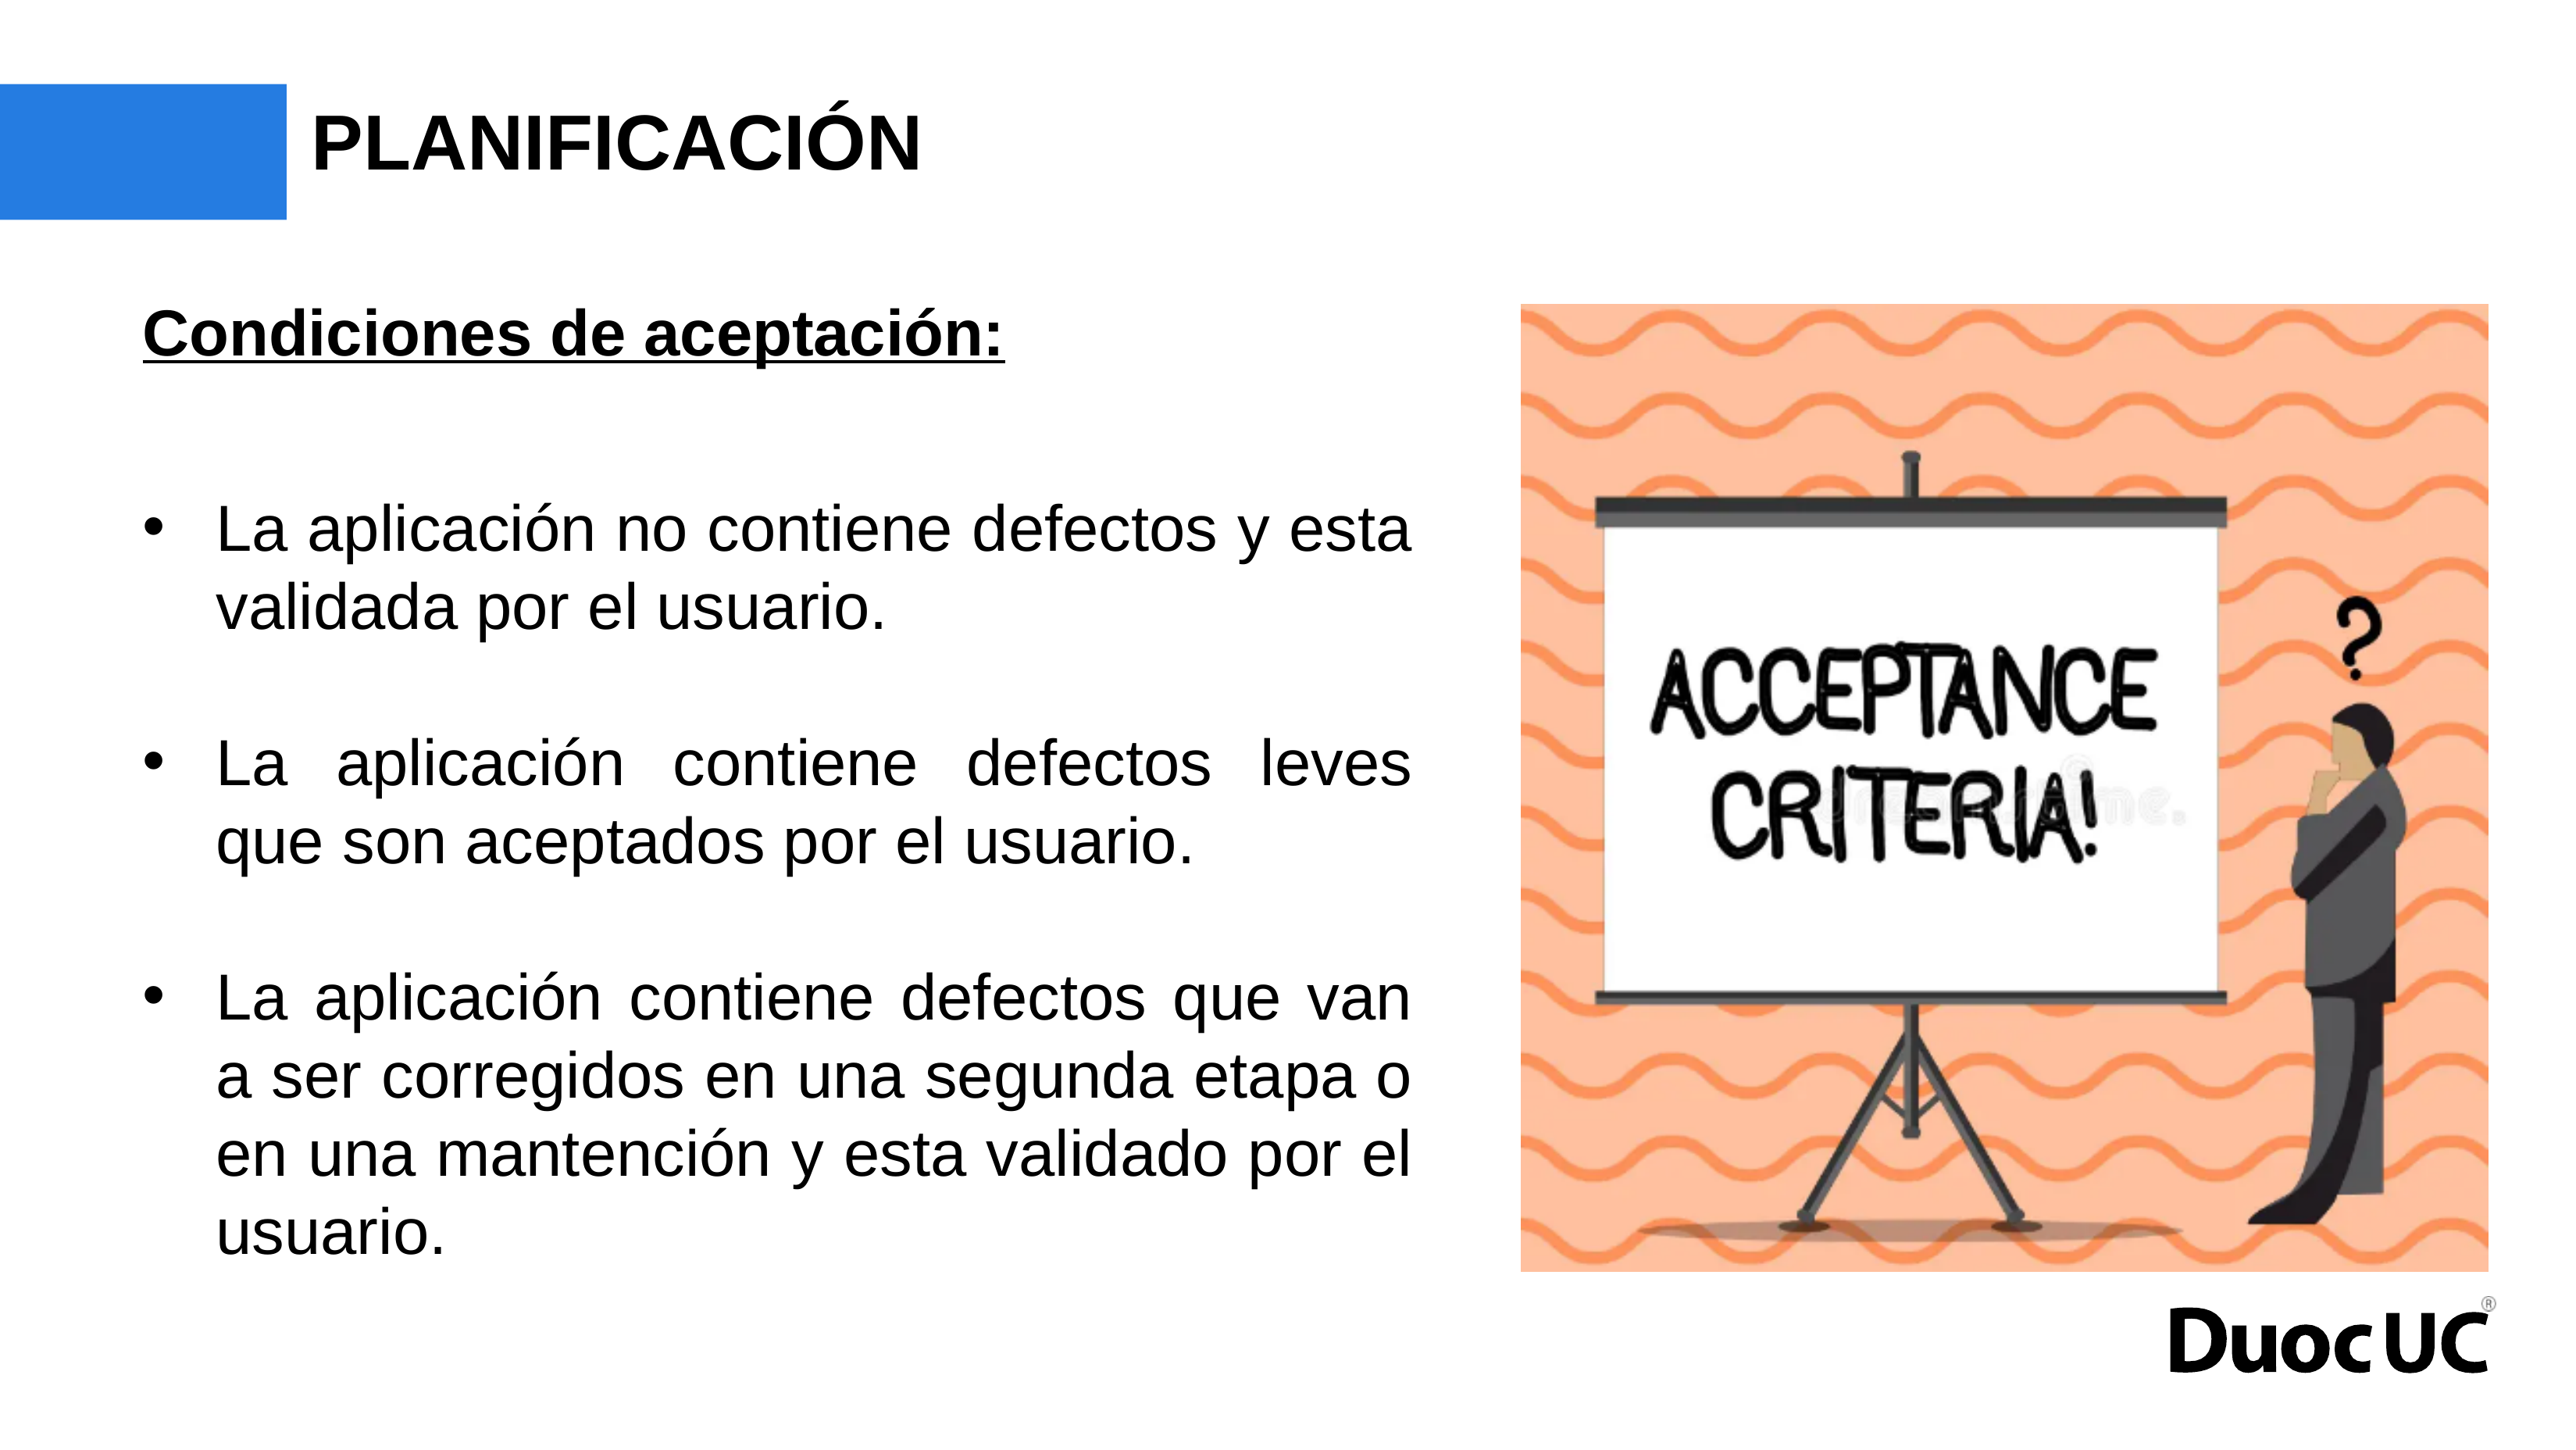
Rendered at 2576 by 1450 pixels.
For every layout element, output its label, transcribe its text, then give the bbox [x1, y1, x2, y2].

title PLANIFICACIÓN [311, 91, 2489, 187]
picture [2481, 1296, 2496, 1312]
picture [1521, 304, 2489, 1272]
text_box Condiciones de aceptación: La aplicación no contiene defectos y esta validada por el usuario. La aplicación contiene defectos leves que son aceptados por el usuario. La aplicación contiene defectos que van a ser corregidos en una segunda etapa o en una mantención y esta validado por el usuario. [131, 246, 1425, 1330]
